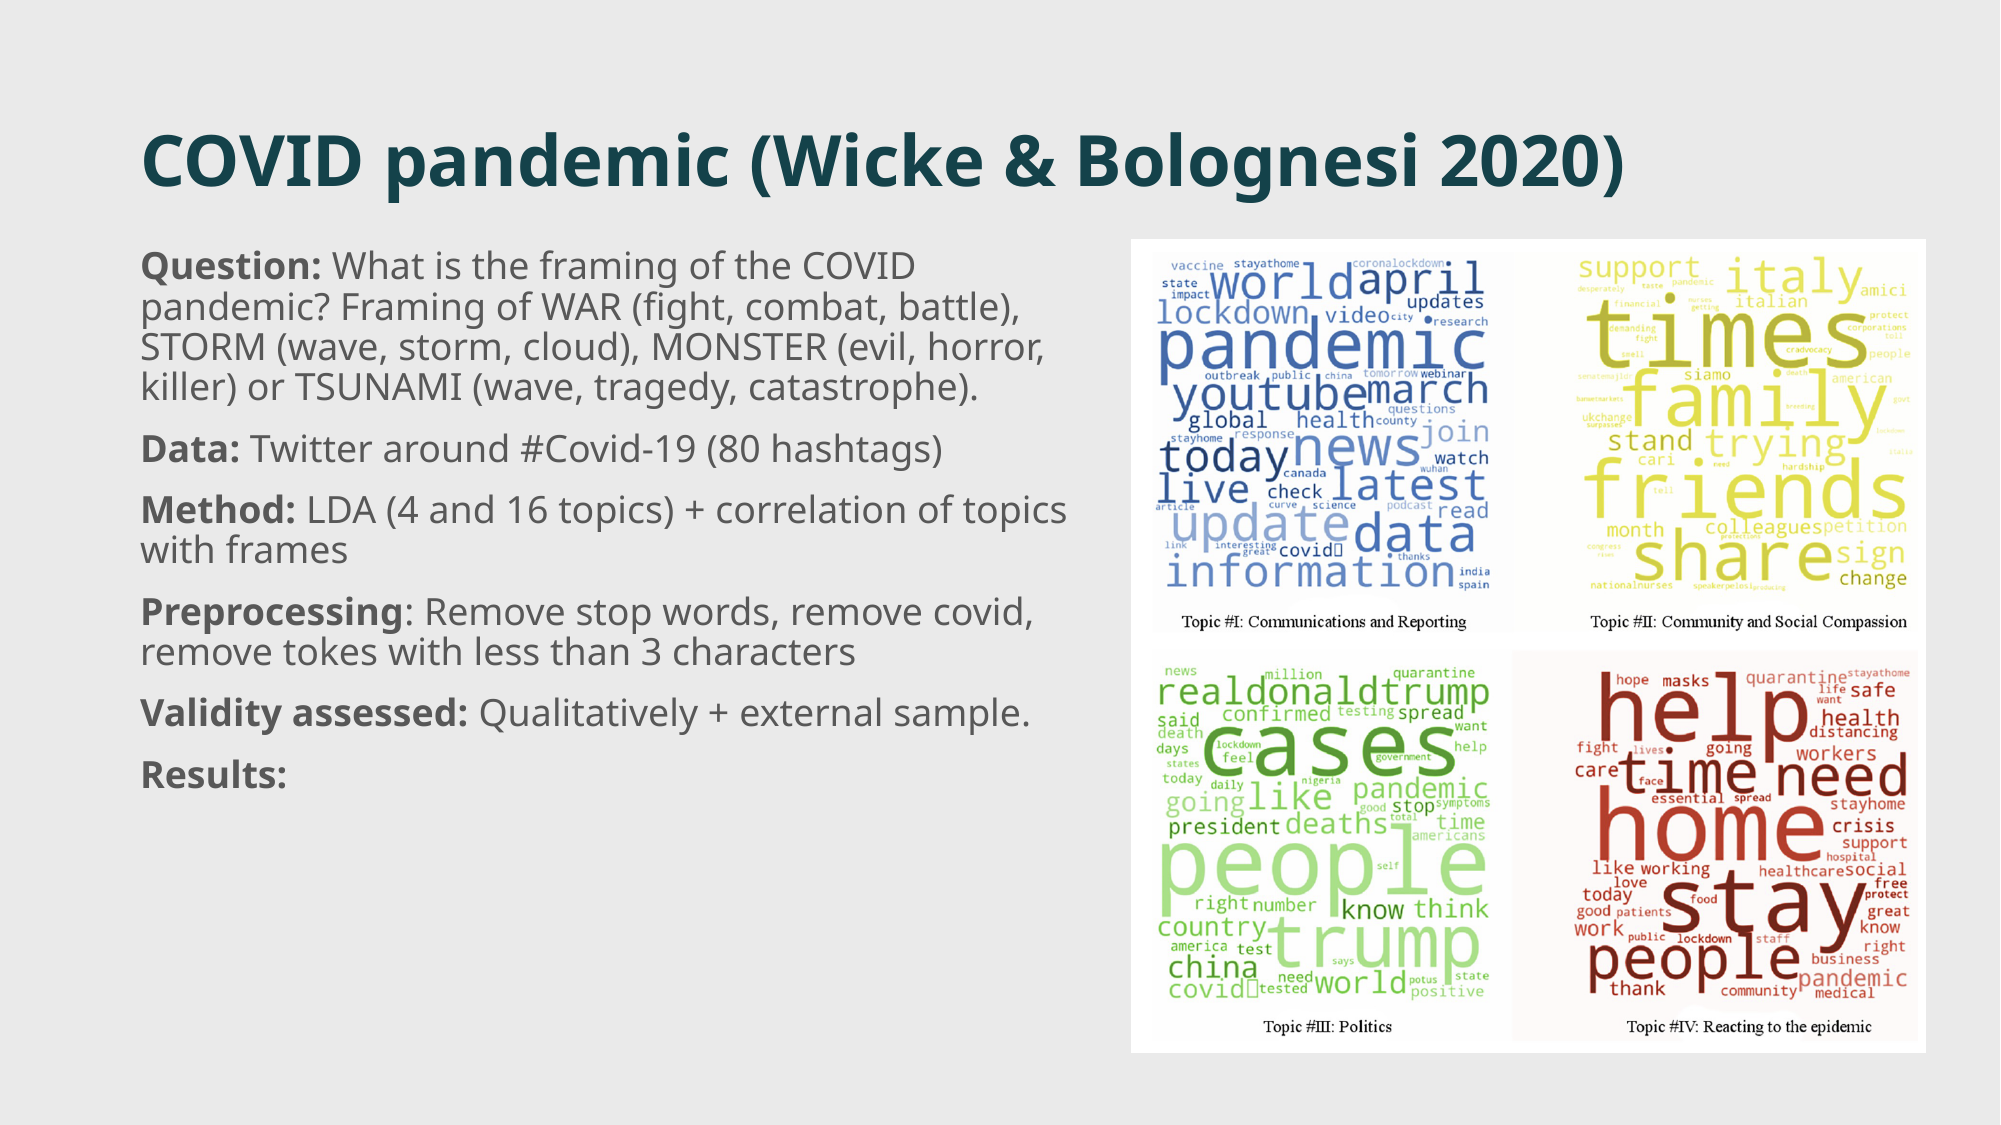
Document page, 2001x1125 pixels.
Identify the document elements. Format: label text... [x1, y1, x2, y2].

title COVID pandemic (Wicke & Bolognesi 2020) [125, 117, 1782, 211]
list Question: What is the framing of the COVID pandemic? Framing of WAR (fight, combat, battle), STORM (wave, storm, cloud), MONSTER (evil, horror, killer) or TSUNAMI (wave, tragedy, catastrophe). Data: Twitter around #Covid-19 (80 hashtags) Method: LDA (4 and 16 topics) + correlation of topics with frames Preprocessing: Remove stop words, remove covid, remove tokes with less than 3 characters Validity assessed: Qualitatively + external sample. Results: [125, 239, 1131, 1008]
picture [1131, 239, 1926, 1053]
